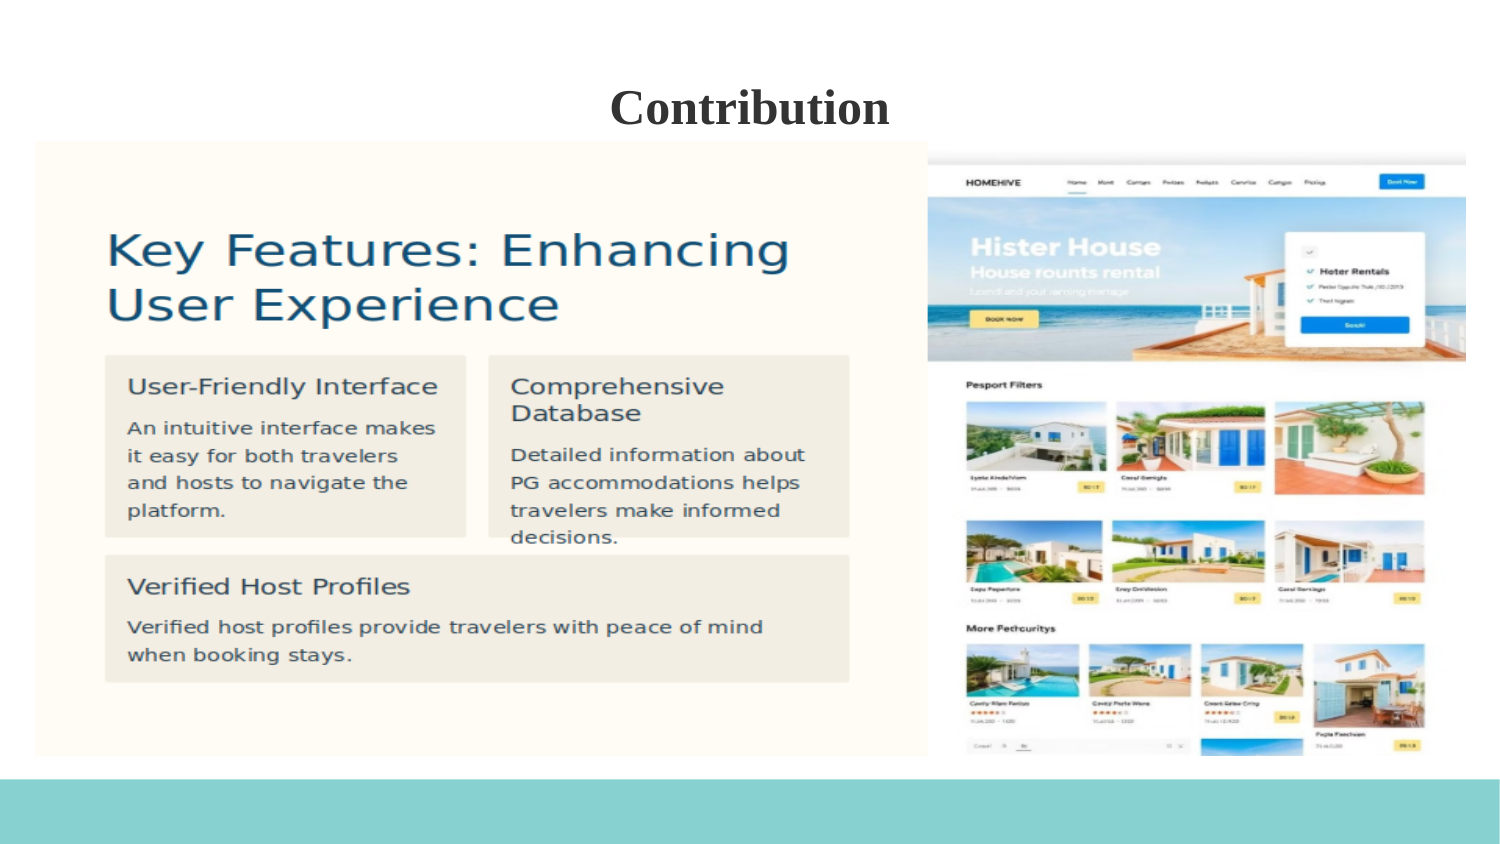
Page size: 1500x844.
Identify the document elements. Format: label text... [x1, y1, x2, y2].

text_box 11 [0, 779, 1500, 844]
picture [35, 141, 1466, 757]
text_box Contribution [74, 37, 1425, 140]
